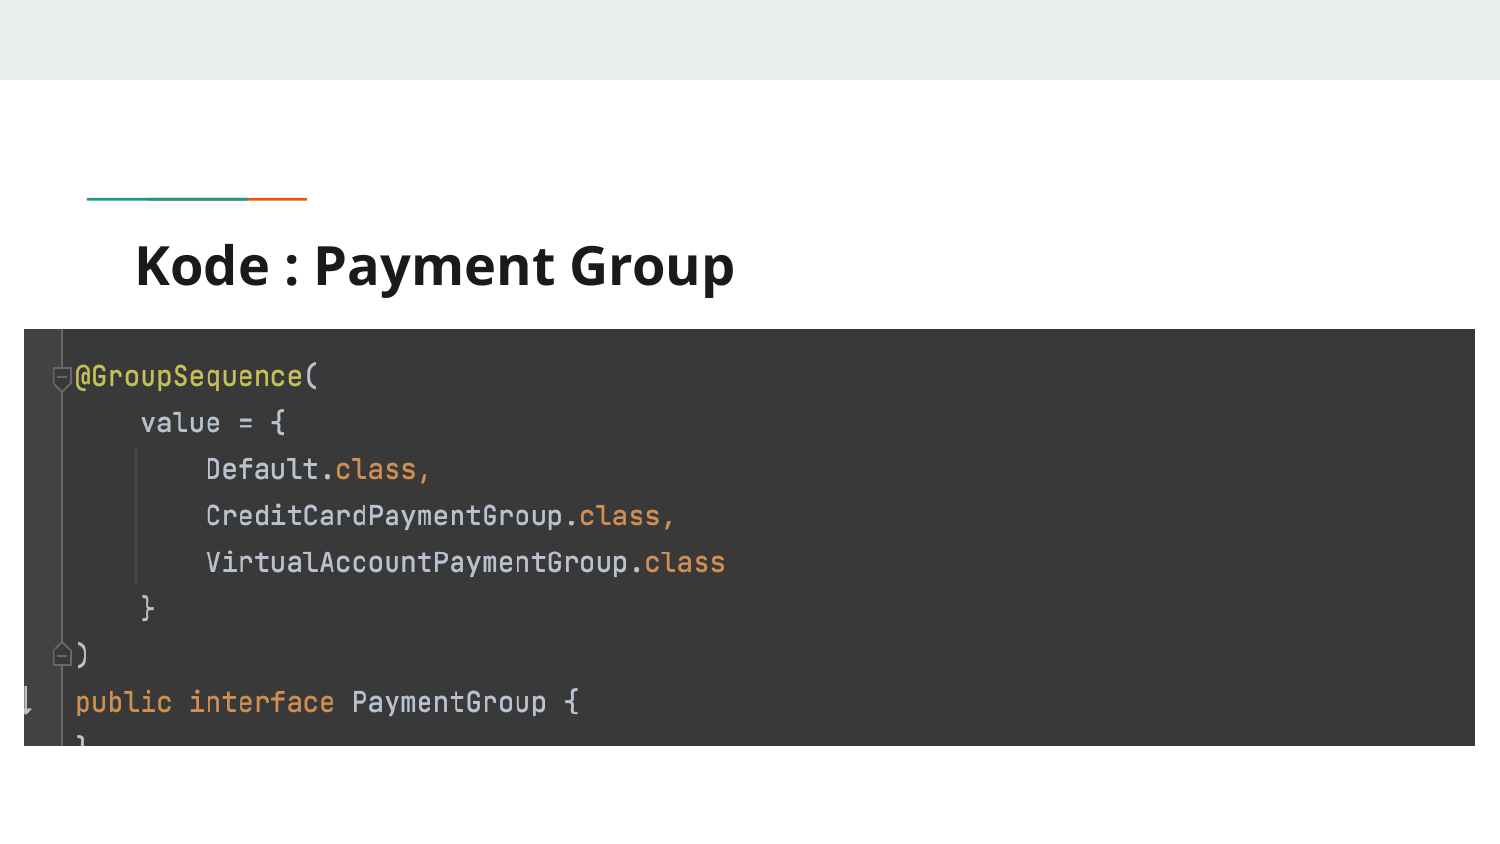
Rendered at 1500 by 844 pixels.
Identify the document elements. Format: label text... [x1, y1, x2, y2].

title Kode : Payment Group [119, 216, 1381, 305]
picture [24, 328, 1476, 746]
